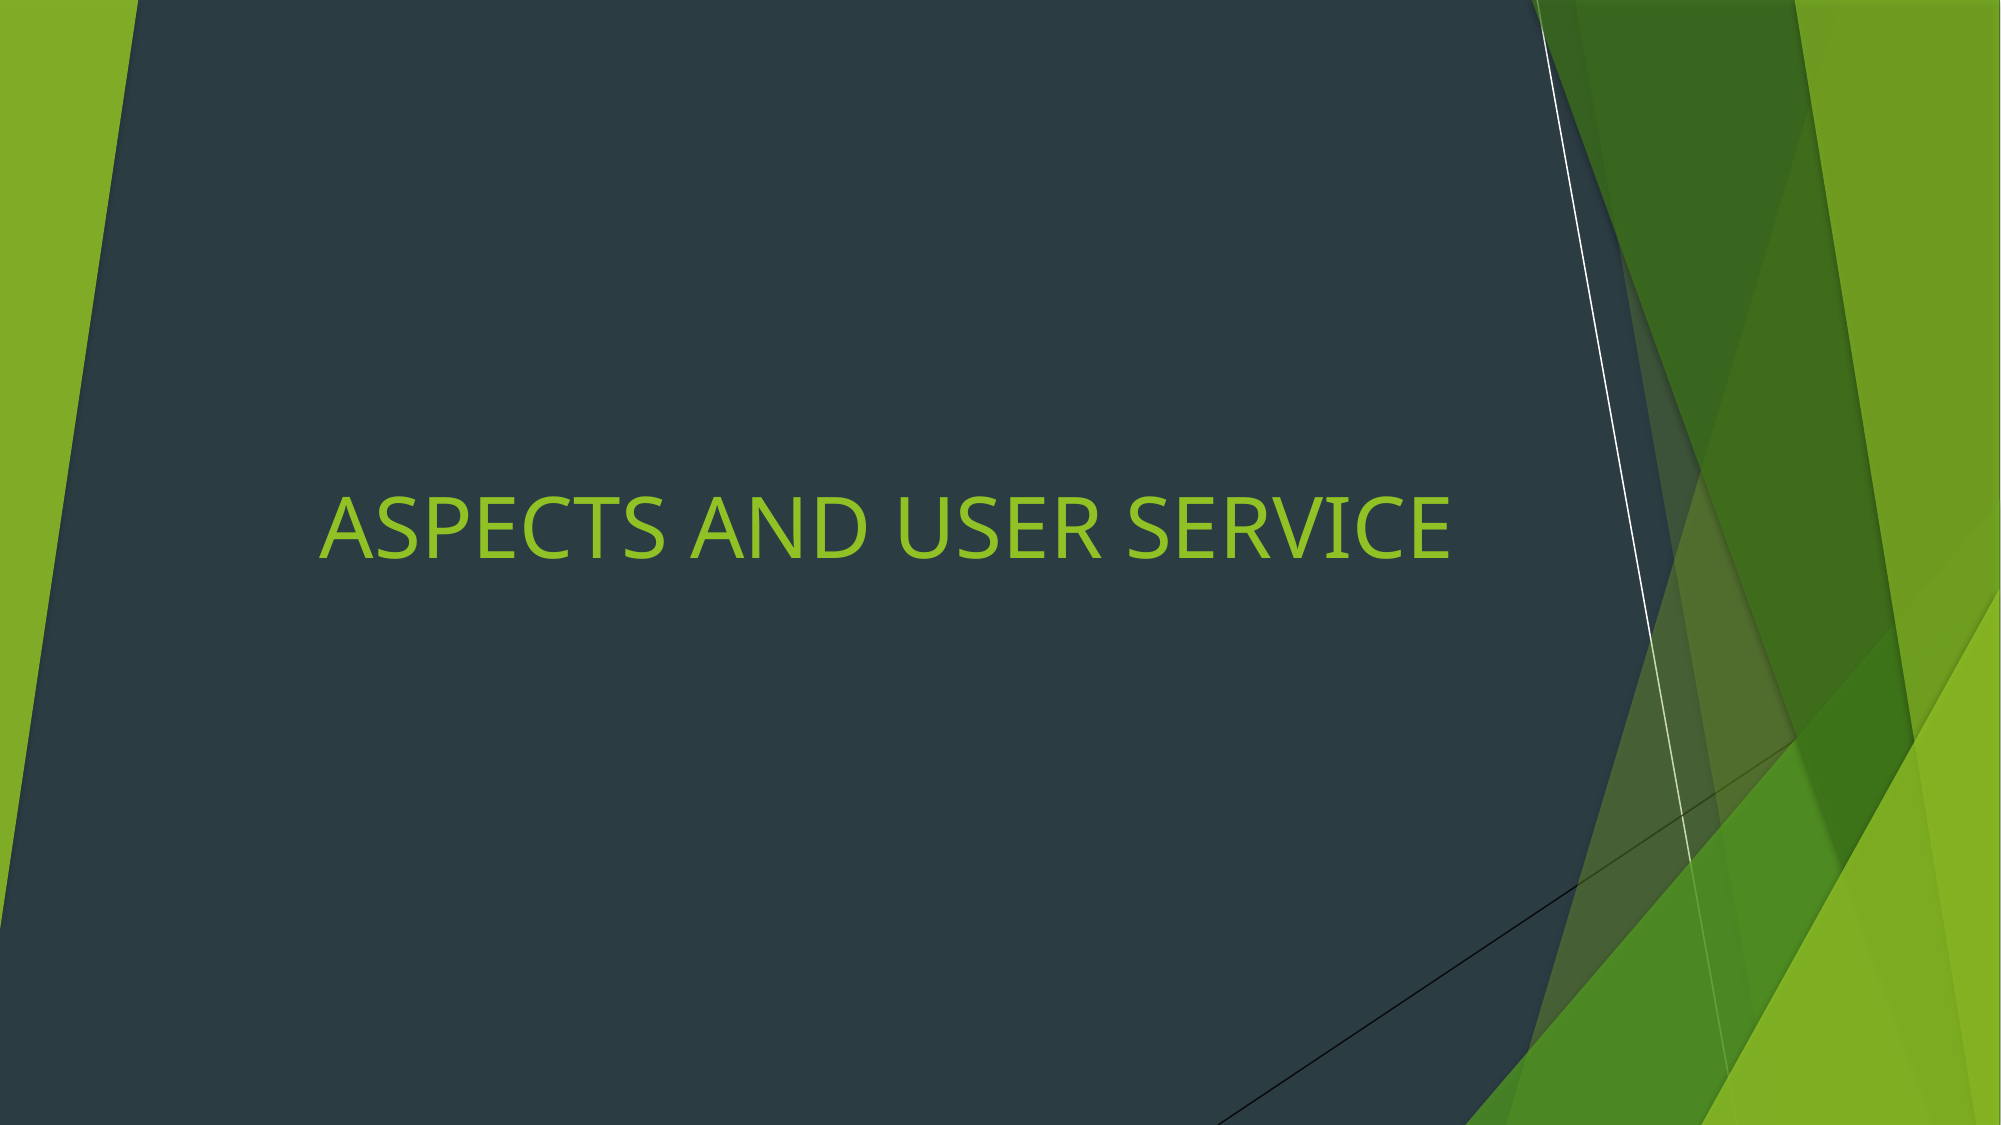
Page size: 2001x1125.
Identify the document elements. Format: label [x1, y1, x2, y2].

text_box [0, 0, 2000, 1125]
